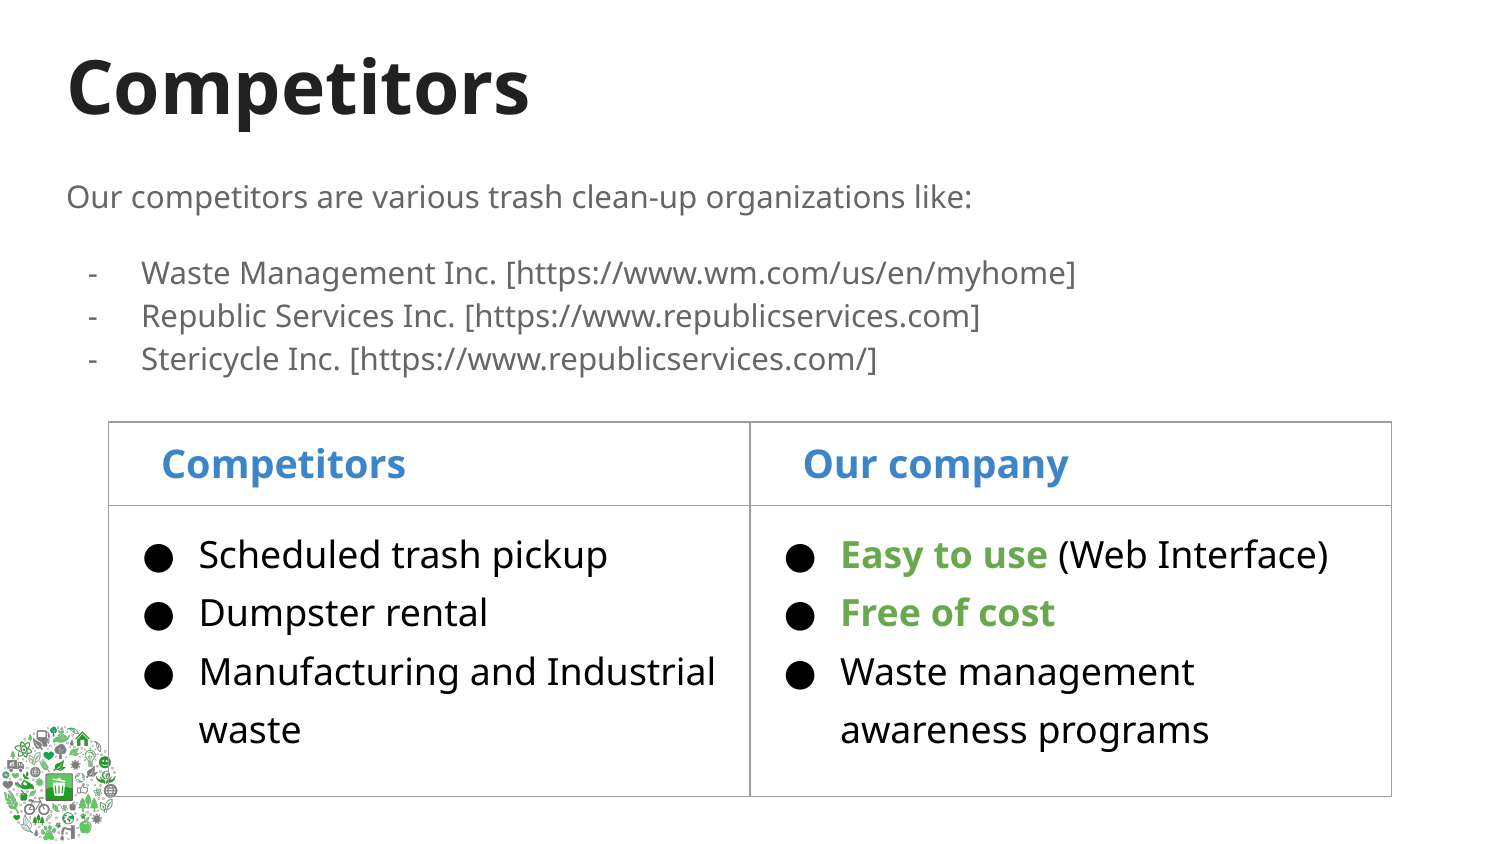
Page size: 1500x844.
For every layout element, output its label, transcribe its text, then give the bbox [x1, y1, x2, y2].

title Competitors [51, 24, 1449, 156]
table_header Competitors [109, 423, 749, 505]
table_cell Easy to use (Web Interface) Free of cost Waste management awareness programs [751, 506, 1391, 796]
table_header Our company [751, 423, 1391, 505]
list Our competitors are various trash clean-up organizations like: Waste Management Inc. [https://www.wm.com/us/en/myhome] Republic Services Inc. [https://www.republicservices.com] Stericycle Inc. [https://www.republicservices.com/] [51, 156, 1449, 765]
table_cell Scheduled trash pickup Dumpster rental Manufacturing and Industrial waste [109, 506, 749, 796]
picture [0, 723, 120, 844]
